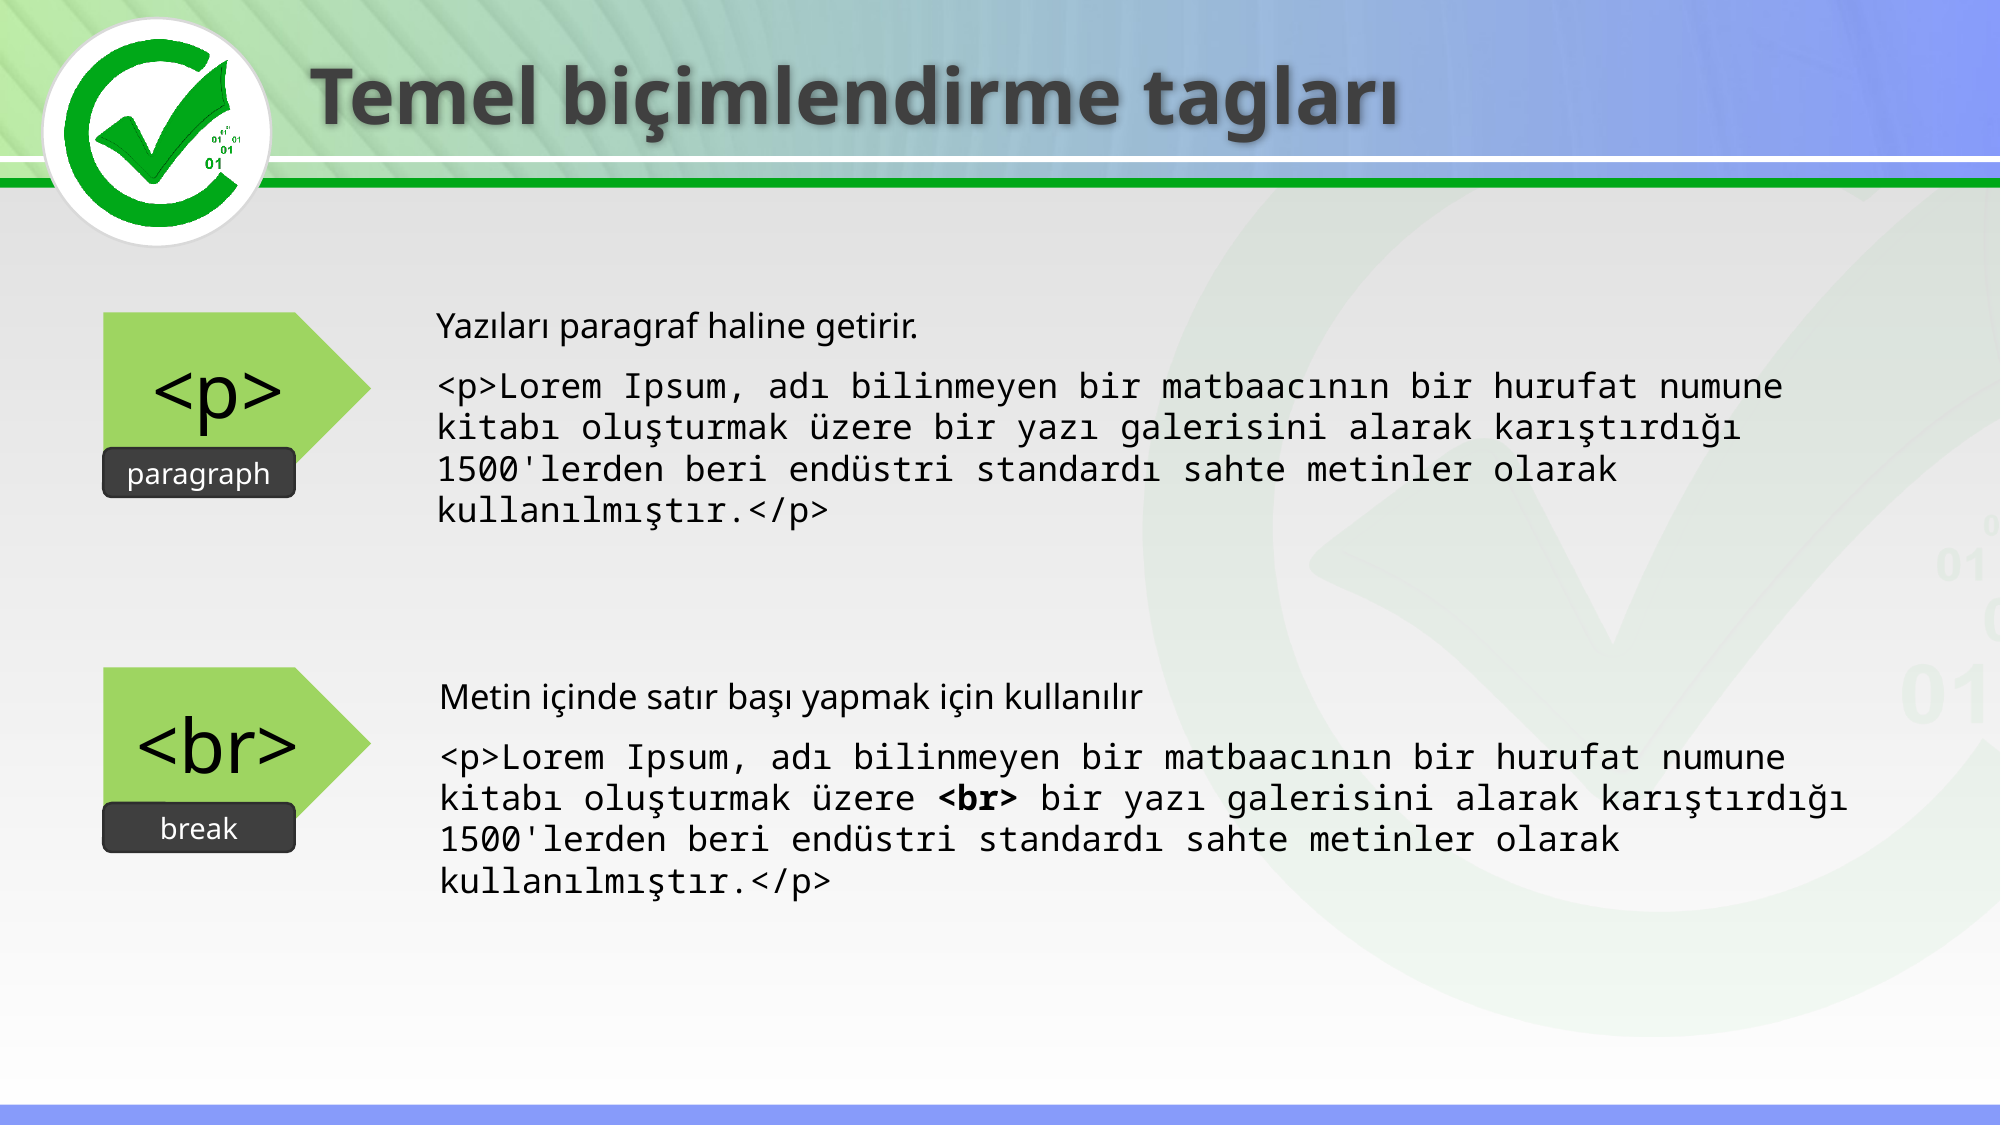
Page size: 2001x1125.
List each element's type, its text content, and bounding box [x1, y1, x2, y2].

picture [0, 163, 49, 178]
list Temel biçimlendirme tagları [294, 39, 1936, 148]
text_box Yazıları paragraf haline getirir. <p>Lorem Ipsum, adı bilinmeyen bir matbaacının bir hurufat numune kitabı oluşturmak üzere bir yazı galerisini alarak karıştırdığı 1500'lerden beri endüstri standardı sahte metinler olarak kullanılmıştır.</p> [421, 296, 1865, 537]
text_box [103, 667, 372, 853]
text_box Metin içinde satır başı yapmak için kullanılır <p>Lorem Ipsum, adı bilinmeyen bir matbaacının bir hurufat numune kitabı oluşturmak üzere <br> bir yazı galerisini alarak karıştırdığı 1500'lerden beri endüstri standardı sahte metinler olarak kullanılmıştır.</p> [423, 667, 1868, 908]
picture [0, 0, 2001, 1037]
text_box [103, 312, 372, 498]
